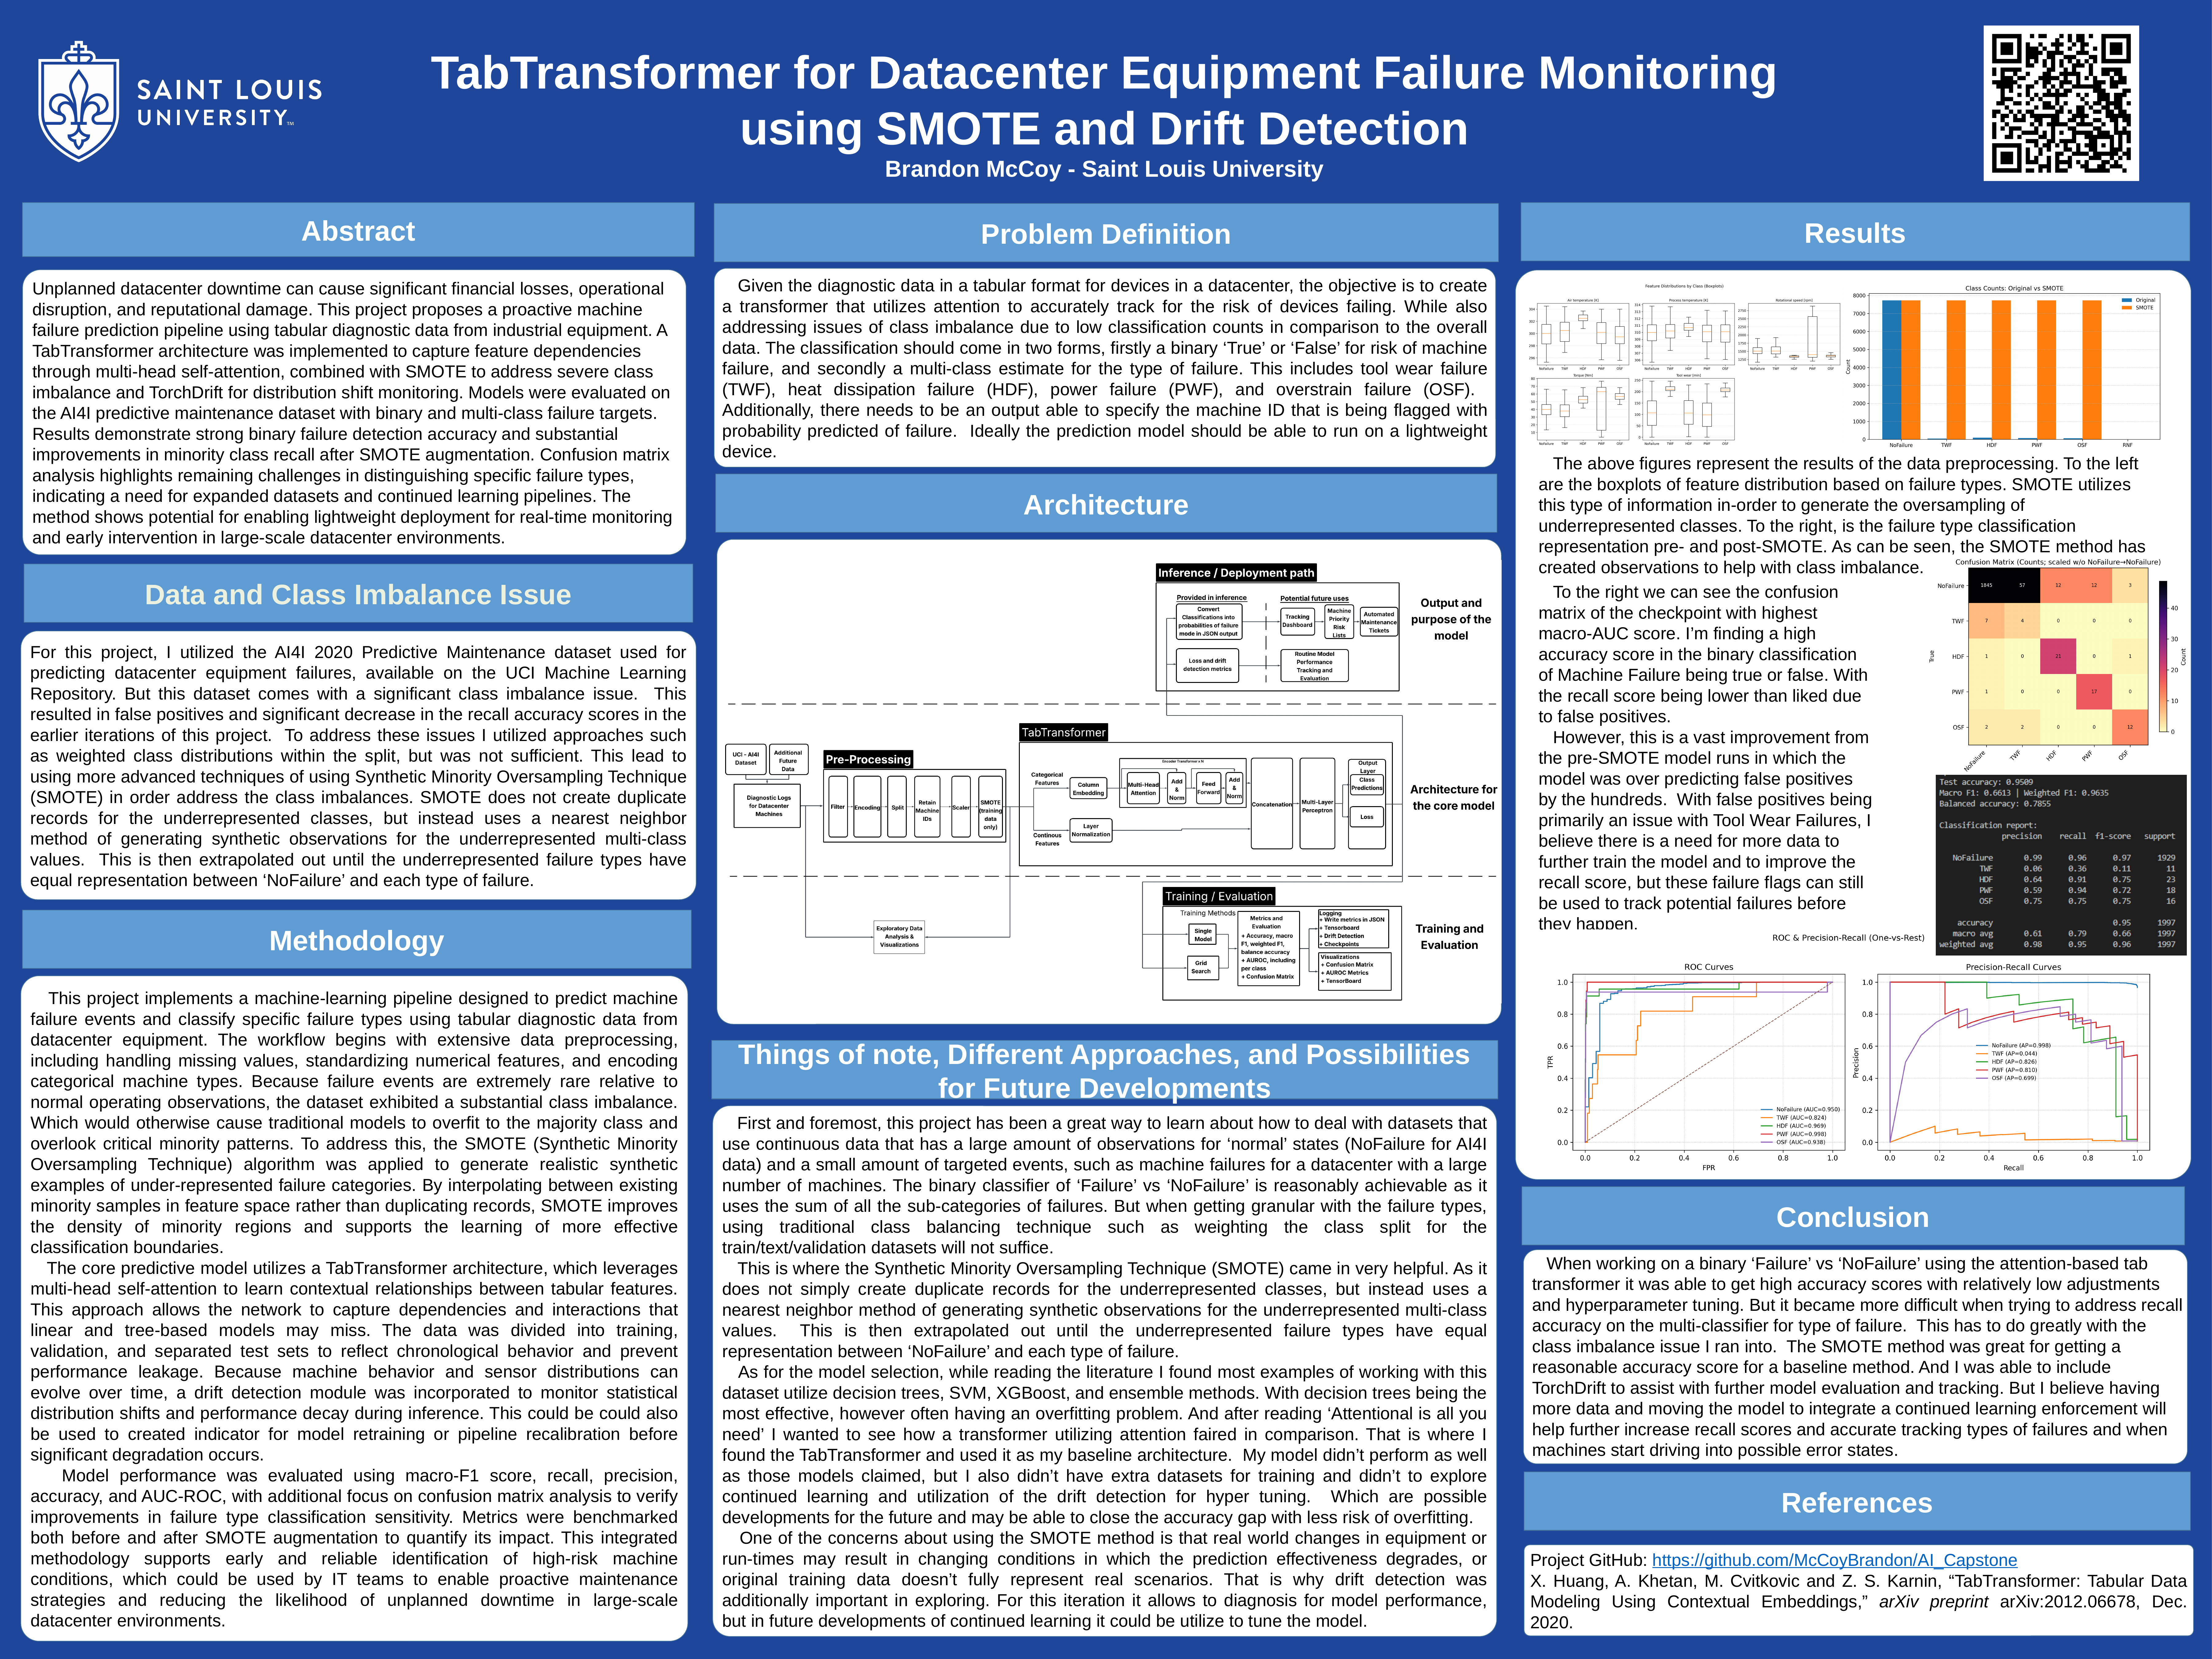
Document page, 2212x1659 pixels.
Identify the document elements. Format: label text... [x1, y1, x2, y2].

text_box Data and Class Imbalance Issue [24, 564, 693, 623]
text_box Unplanned datacenter downtime can cause significant financial losses, operational disruption, and reputational damage. This project proposes a proactive machine failure prediction pipeline using tabular diagnostic data from industrial equipment. A TabTransformer architecture was implemented to capture feature dependencies through multi-head self-attention, combined with SMOTE to address severe class imbalance and TorchDrift for distribution shift monitoring. Models were evaluated on the AI4I predictive maintenance dataset with binary and multi-class failure targets. Results demonstrate strong binary failure detection accuracy and substantial improvements in minority class recall after SMOTE augmentation. Confusion matrix analysis highlights remaining challenges in distinguishing specific failure types, indicating a need for expanded datasets and continued learning pipelines. The method shows potential for enabling lightweight deployment for real-time monitoring and early intervention in large-scale datacenter environments. [22, 269, 687, 555]
picture [38, 41, 321, 162]
text_box Conclusion [1522, 1186, 2185, 1245]
text_box Architecture [715, 474, 1497, 533]
picture [1984, 26, 2139, 181]
text_box . [717, 539, 1502, 1025]
text_box Things of note, Different Approaches, and Possibilities for Future Developments [711, 1040, 1498, 1099]
text_box Given the diagnostic data in a tabular format for devices in a datacenter, the objective is to create a transformer that utilizes attention to accurately track for the risk of devices failing. While also addressing issues of class imbalance due to low classification counts in comparison to the overall data. The classification should come in two forms, firstly a binary ‘True’ or ‘False’ for risk of machine failure, and secondly a multi-class estimate for the type of failure. This includes tool wear failure (TWF), heat dissipation failure (HDF), power failure (PWF), and overstrain failure (OSF). Additionally, there needs to be an output able to specify the machine ID that is being flagged with probability predicted of failure. Ideally the prediction model should be able to run on a lightweight device. [714, 268, 1496, 468]
text_box For this project, I utilized the AI4I 2020 Predictive Maintenance dataset used for predicting datacenter equipment failures, available on the UCI Machine Learning Repository. But this dataset comes with a significant class imbalance issue. This resulted in false positives and significant decrease in the recall accuracy scores in the earlier iterations of this project. To address these issues I utilized approaches such as weighted class distributions within the split, but was not sufficient. This lead to using more advanced techniques of using Synthetic Minority Oversampling Technique (SMOTE) in order address the class imbalances. SMOTE does not create duplicate records for the underrepresented classes, but instead uses a nearest neighbor method of generating synthetic observations for the underrepresented multi-class values. This is then extrapolated out until the underrepresented failure types have equal representation between ‘NoFailure’ and each type of failure. [20, 630, 697, 900]
text_box Results [1521, 202, 2190, 261]
text_box This project implements a machine-learning pipeline designed to predict machine failure events and classify specific failure types using tabular diagnostic data from datacenter equipment. The workflow begins with extensive data preprocessing, including handling missing values, standardizing numerical features, and encoding categorical machine types. Because failure events are extremely rare relative to normal operating observations, the dataset exhibited a substantial class imbalance. Which would otherwise cause traditional models to overfit to the majority class and overlook critical minority patterns. To address this, the SMOTE (Synthetic Minority Oversampling Technique) algorithm was applied to generate realistic synthetic examples of under-represented failure categories. By interpolating between existing minority samples in feature space rather than duplicating records, SMOTE improves the density of minority regions and supports the learning of more effective classification boundaries. The core predictive model utilizes a TabTransformer architecture, which leverages multi-head self-attention to learn contextual relationships between tabular features. This approach allows the network to capture dependencies and interactions that linear and tree-based models may miss. The data was divided into training, validation, and separated test sets to reflect chronological behavior and prevent performance leakage. Because machine behavior and sensor distributions can evolve over time, a drift detection module was incorporated to monitor statistical distribution shifts and performance decay during inference. This could be could also be used to created indicator for model retraining or pipeline recalibration before significant degradation occurs. Model performance was evaluated using macro-F1 score, recall, precision, accuracy, and AUC-ROC, with additional focus on confusion matrix analysis to verify improvements in failure type classification sensitivity. Metrics were benchmarked both before and after SMOTE augmentation to quantify its impact. This integrated methodology supports early and reliable identification of high-risk machine conditions, which could be used by IT teams to enable proactive maintenance strategies and reducing the likelihood of unplanned downtime in large-scale datacenter environments. [20, 975, 688, 1642]
text_box First and foremost, this project has been a great way to learn about how to deal with datasets that use continuous data that has a large amount of observations for ‘normal’ states (NoFailure for AI4I data) and a small amount of targeted events, such as machine failures for a datacenter with a large number of machines. The binary classifier of ‘Failure’ vs ‘NoFailure’ is reasonably achievable as it uses the sum of all the sub-categories of failures. But when getting granular with the failure types, using traditional class balancing technique such as weighting the class split for the train/text/validation datasets will not suffice. This is where the Synthetic Minority Oversampling Technique (SMOTE) came in very helpful. As it does not simply create duplicate records for the underrepresented classes, but instead uses a nearest neighbor method of generating synthetic observations for the underrepresented multi-class values. This is then extrapolated out until the underrepresented failure types have equal representation between ‘NoFailure’ and each type of failure. As for the model selection, while reading the literature I found most examples of working with this dataset utilize decision trees, SVM, XGBoost, and ensemble methods. With decision trees being the most effective, however often having an overfitting problem. And after reading ‘Attentional is all you need’ I wanted to see how a transformer utilizing attention faired in comparison. That is where I found the TabTransformer and used it as my baseline architecture. My model didn’t perform as well as those models claimed, but I also didn’t have extra datasets for training and didn’t to explore continued learning and utilization of the drift detection for hyper tuning. Which are possible developments for the future and may be able to close the accuracy gap with less risk of overfitting. One of the concerns about using the SMOTE method is that real world changes in equipment or run-times may result in changing conditions in which the prediction effectiveness degrades, or original training data doesn’t fully represent real scenarios. That is why drift detection was additionally important in exploring. For this iteration it allows to diagnosis for model performance, but in future developments of continued learning it could be utilize to tune the model. [712, 1105, 1497, 1637]
text_box Problem Definition [714, 203, 1499, 262]
picture [1542, 555, 2190, 1176]
text_box When working on a binary ‘Failure’ vs ‘NoFailure’ using the attention-based tab transformer it was able to get high accuracy scores with relatively low adjustments and hyperparameter tuning. But it became more difficult when trying to address recall accuracy on the multi-classifier for type of failure. This has to do greatly with the class imbalance issue I ran into. The SMOTE method was great for getting a reasonable accuracy score for a baseline method. And I was able to include TorchDrift to assist with further model evaluation and tracking. But I believe having more data and moving the model to integrate a continued learning enforcement will help further increase recall scores and accurate tracking types of failures and when machines start driving into possible error states. [1527, 1250, 2190, 1462]
text_box TabTransformer for Datacenter Equipment Failure Monitoring using SMOTE and Drift Detection Brandon McCoy - Saint Louis University [358, 40, 1852, 184]
picture [722, 560, 1502, 1003]
text_box The above figures represent the results of the data preprocessing. To the left are the boxplots of feature distribution based on failure types. SMOTE utilizes this type of information in-order to generate the oversampling of underrepresented classes. To the right, is the failure type classification representation pre- and post-SMOTE. As can be seen, the SMOTE method has created observations to help with class imbalance. [1534, 450, 2163, 579]
text_box To the right we can see the confusion matrix of the checkpoint with highest macro-AUC score. I’m finding a high accuracy score in the binary classification of Machine Failure being true or false. With the recall score being lower than liked due to false positives. However, this is a vast improvement from the pre-SMOTE model runs in which the model was over predicting false positives by the hundreds. With false positives being primarily an issue with Tool Wear Failures, I believe there is a need for more data to further train the model and to improve the recall score, but these failure flags can still be used to track potential failures before they happen. [1534, 578, 1879, 936]
text_box References [1524, 1472, 2191, 1531]
text_box Methodology [22, 910, 692, 969]
text_box [1515, 270, 2191, 1180]
picture [1526, 282, 2163, 451]
text_box [1529, 1462, 2182, 1464]
text_box Abstract [22, 202, 695, 257]
text_box [1523, 1253, 1527, 1460]
text_box Project GitHub: https://github.com/McCoyBrandon/AI_Capstone X. Huang, A. Khetan, M. Cvitkovic and Z. S. Karnin, “TabTransformer: Tabular Data Modeling Using Contextual Embeddings,” arXiv preprint arXiv:2012.06678, Dec. 2020. [1524, 1544, 2194, 1636]
